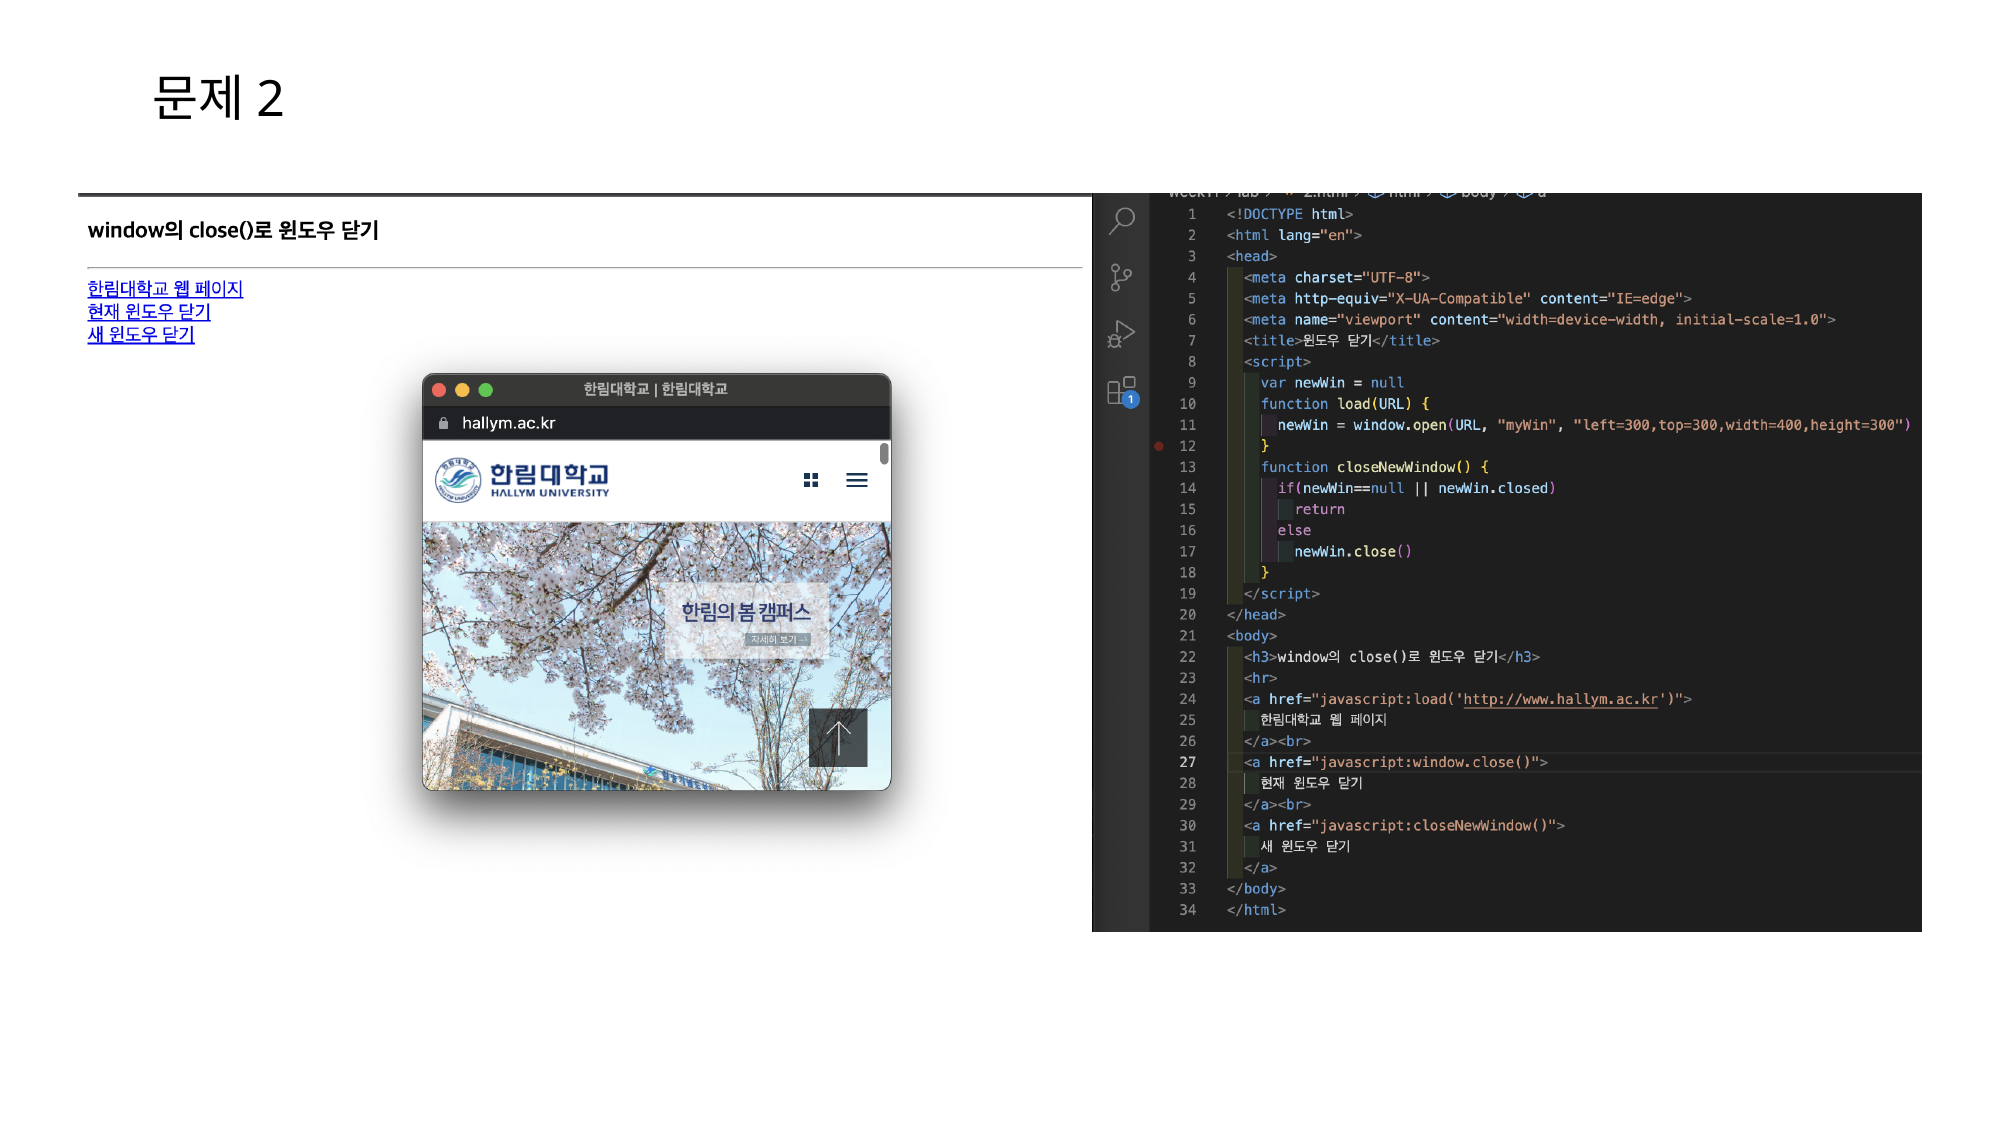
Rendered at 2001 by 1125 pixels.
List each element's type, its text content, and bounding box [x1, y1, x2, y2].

title 문제2 [137, 59, 986, 141]
picture [77, 193, 1922, 932]
